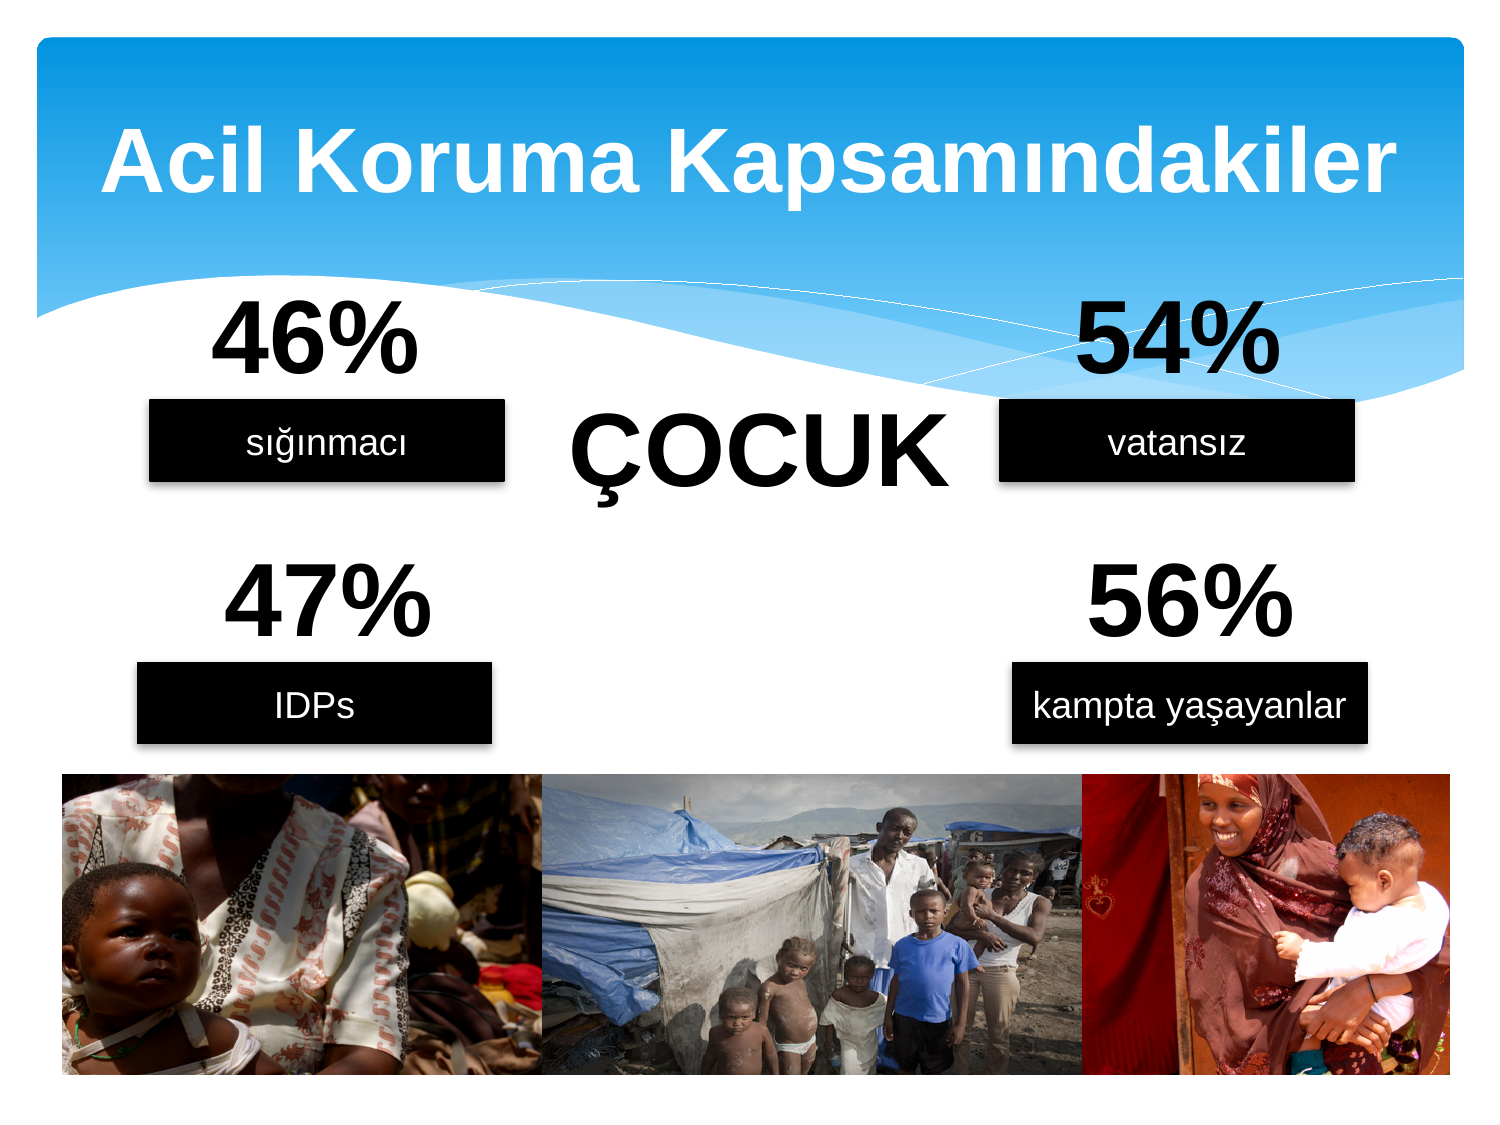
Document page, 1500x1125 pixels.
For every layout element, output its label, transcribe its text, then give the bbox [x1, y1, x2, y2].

text_box 54% [1025, 262, 1332, 403]
text_box 46% [162, 262, 470, 403]
text_box kampta yaşayanlar [1012, 662, 1368, 744]
text_box ÇOCUK [499, 374, 1020, 515]
picture [1296, 1068, 1312, 1076]
picture [62, 774, 1451, 1076]
text_box 47% [174, 524, 483, 665]
text_box IDPs [137, 662, 492, 744]
text_box 56% [1037, 524, 1345, 665]
title Acil Koruma Kapsamındakiler [75, 62, 1425, 250]
text_box sığınmacı [149, 399, 499, 482]
text_box vatansız [1020, 399, 1355, 482]
